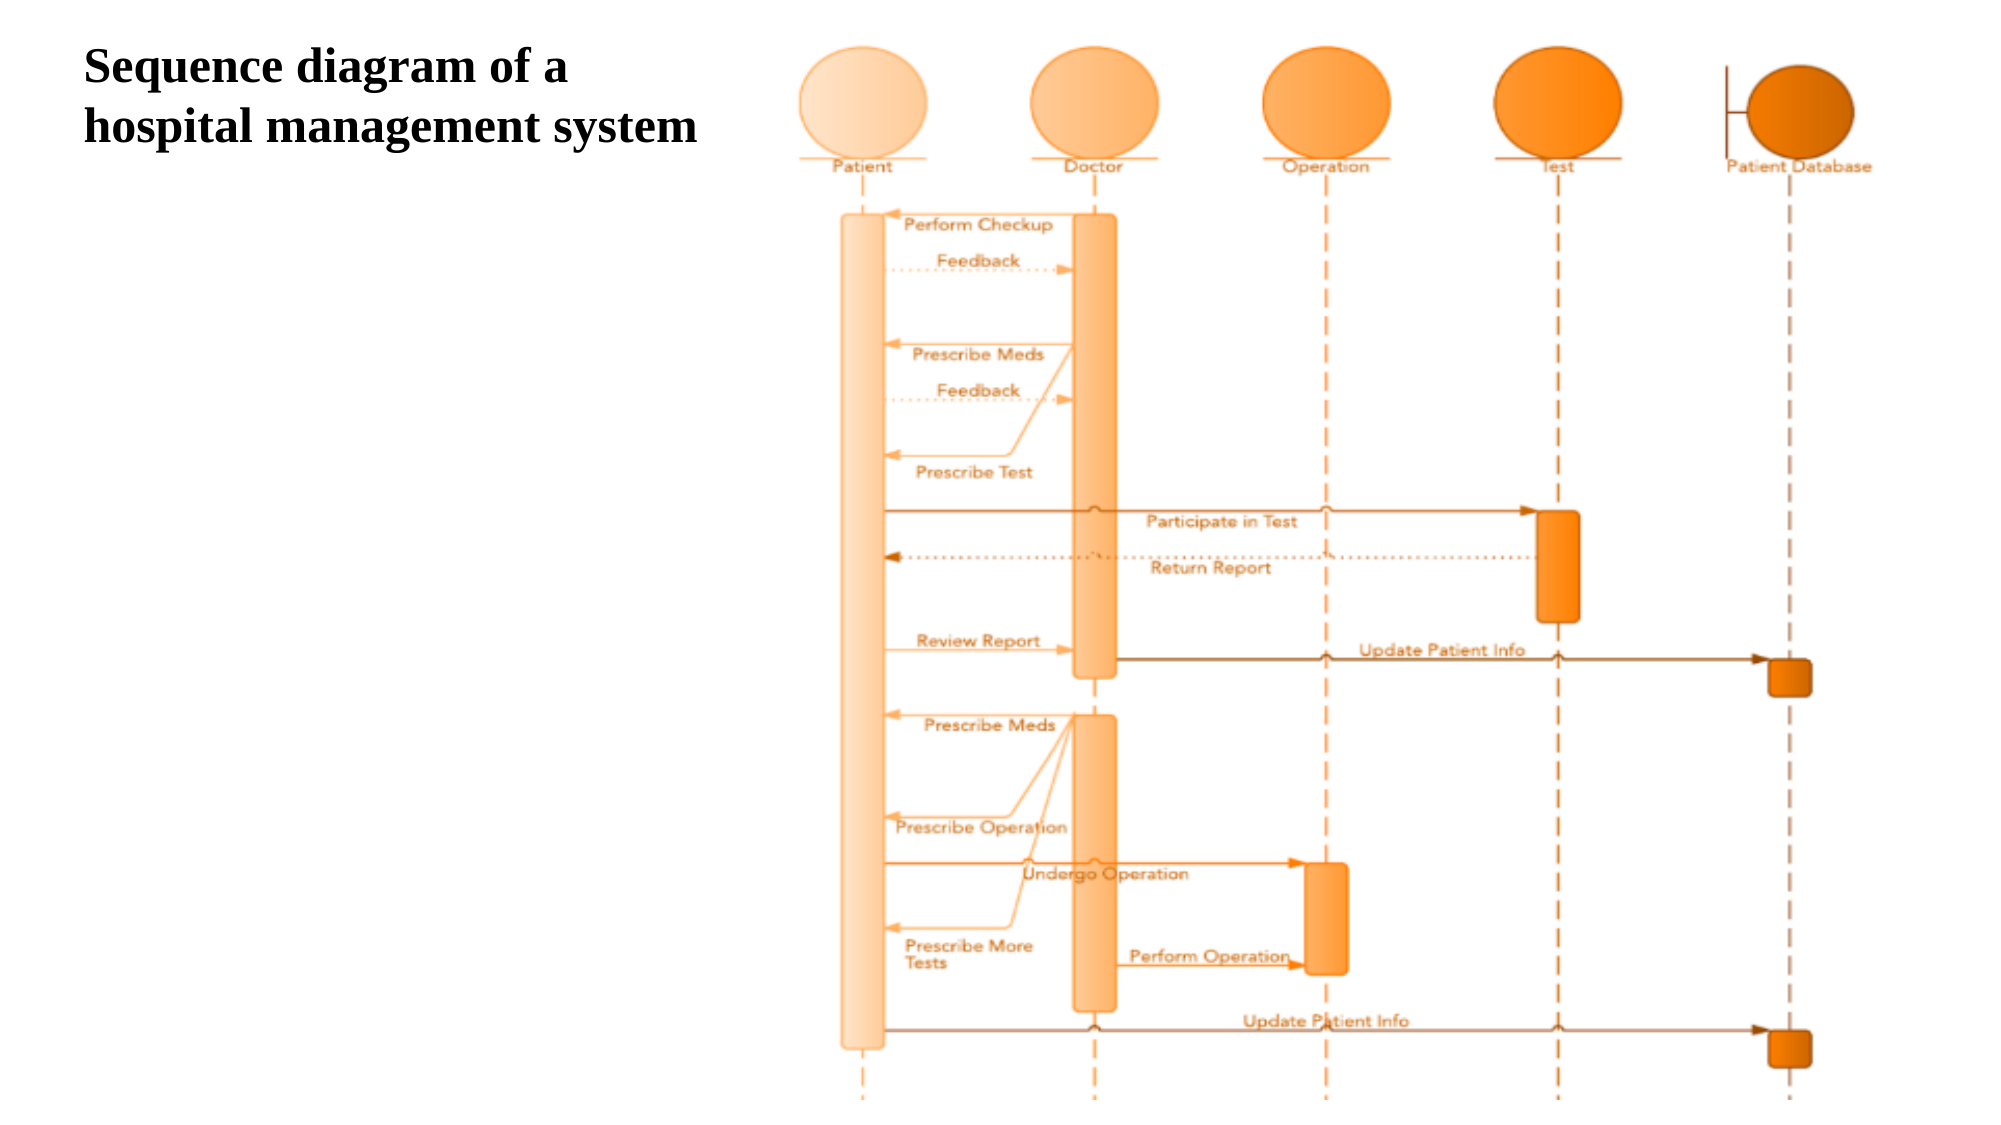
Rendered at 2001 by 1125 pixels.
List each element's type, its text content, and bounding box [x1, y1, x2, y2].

text_box Sequence diagram of a hospital management system [68, 24, 732, 160]
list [787, 37, 1950, 1100]
